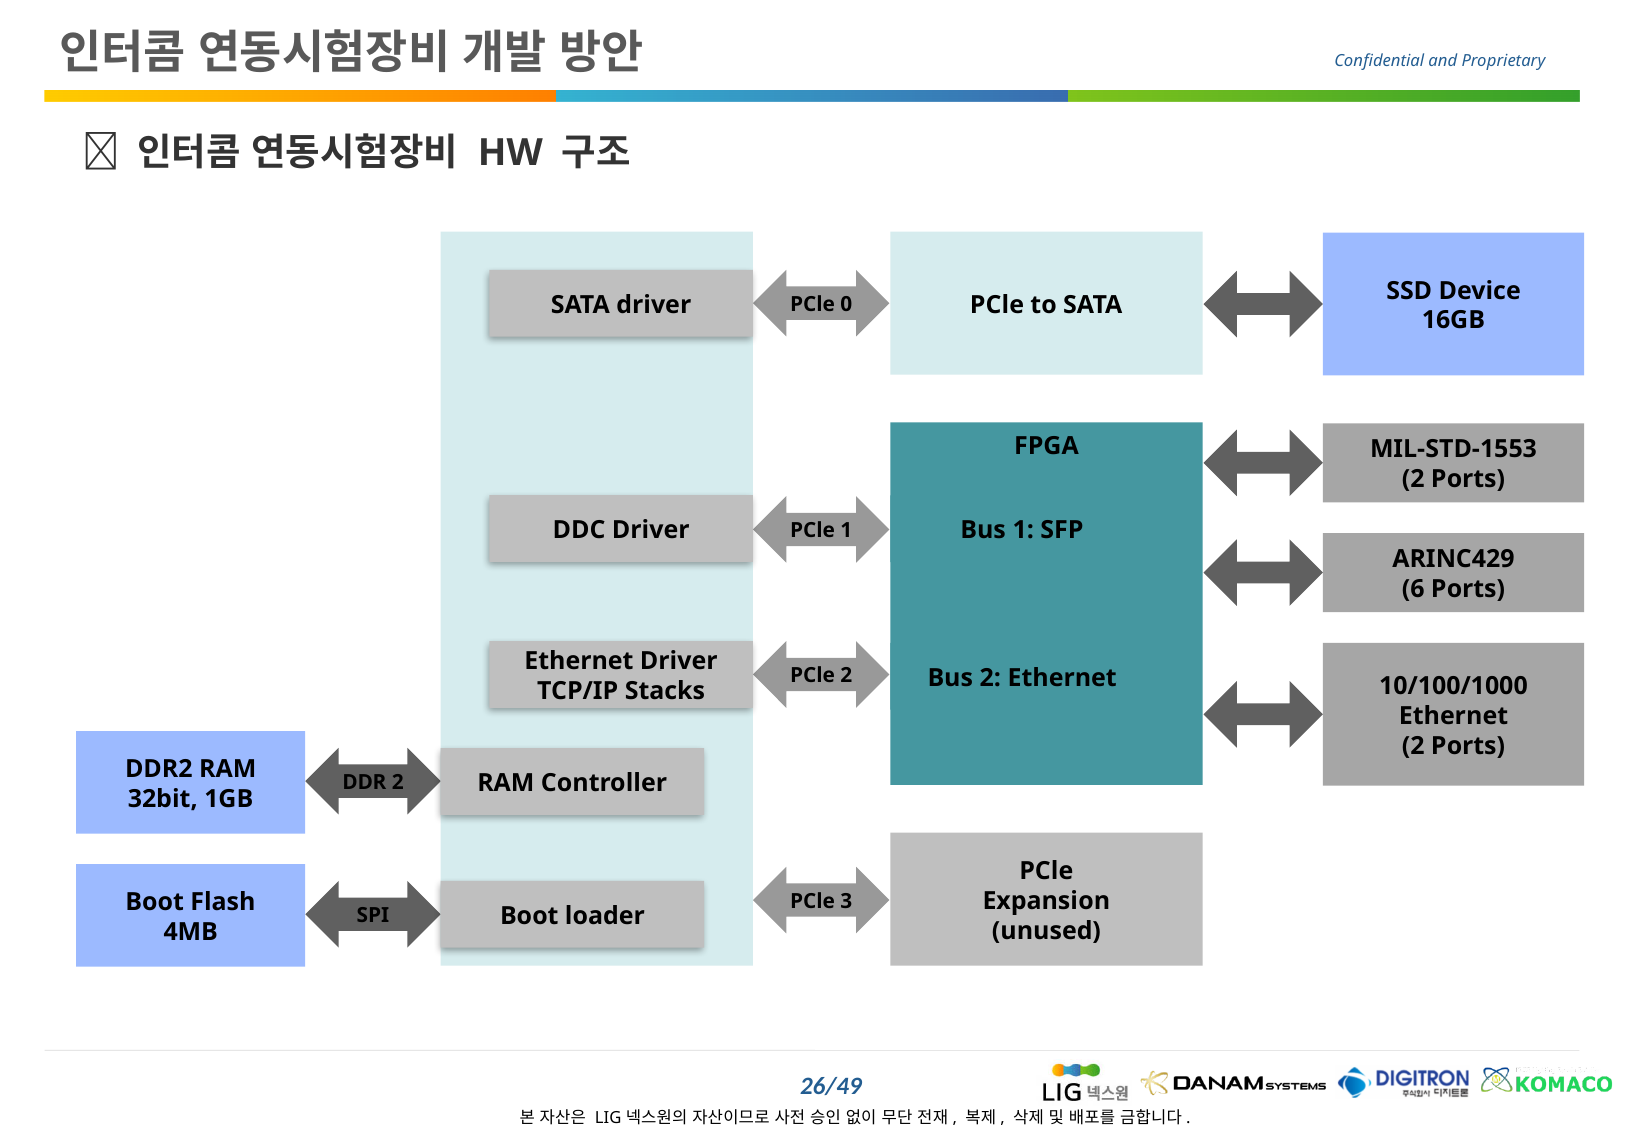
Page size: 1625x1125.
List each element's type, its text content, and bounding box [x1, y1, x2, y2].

text_box 인터콤 연동시험장비 개발 방안 [44, 15, 844, 92]
text_box  인터콤 연동시험장비 HW 구조 [56, 78, 1604, 183]
picture [1477, 1065, 1620, 1094]
picture [44, 92, 56, 102]
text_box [75, 231, 1585, 967]
picture [1036, 1059, 1470, 1106]
